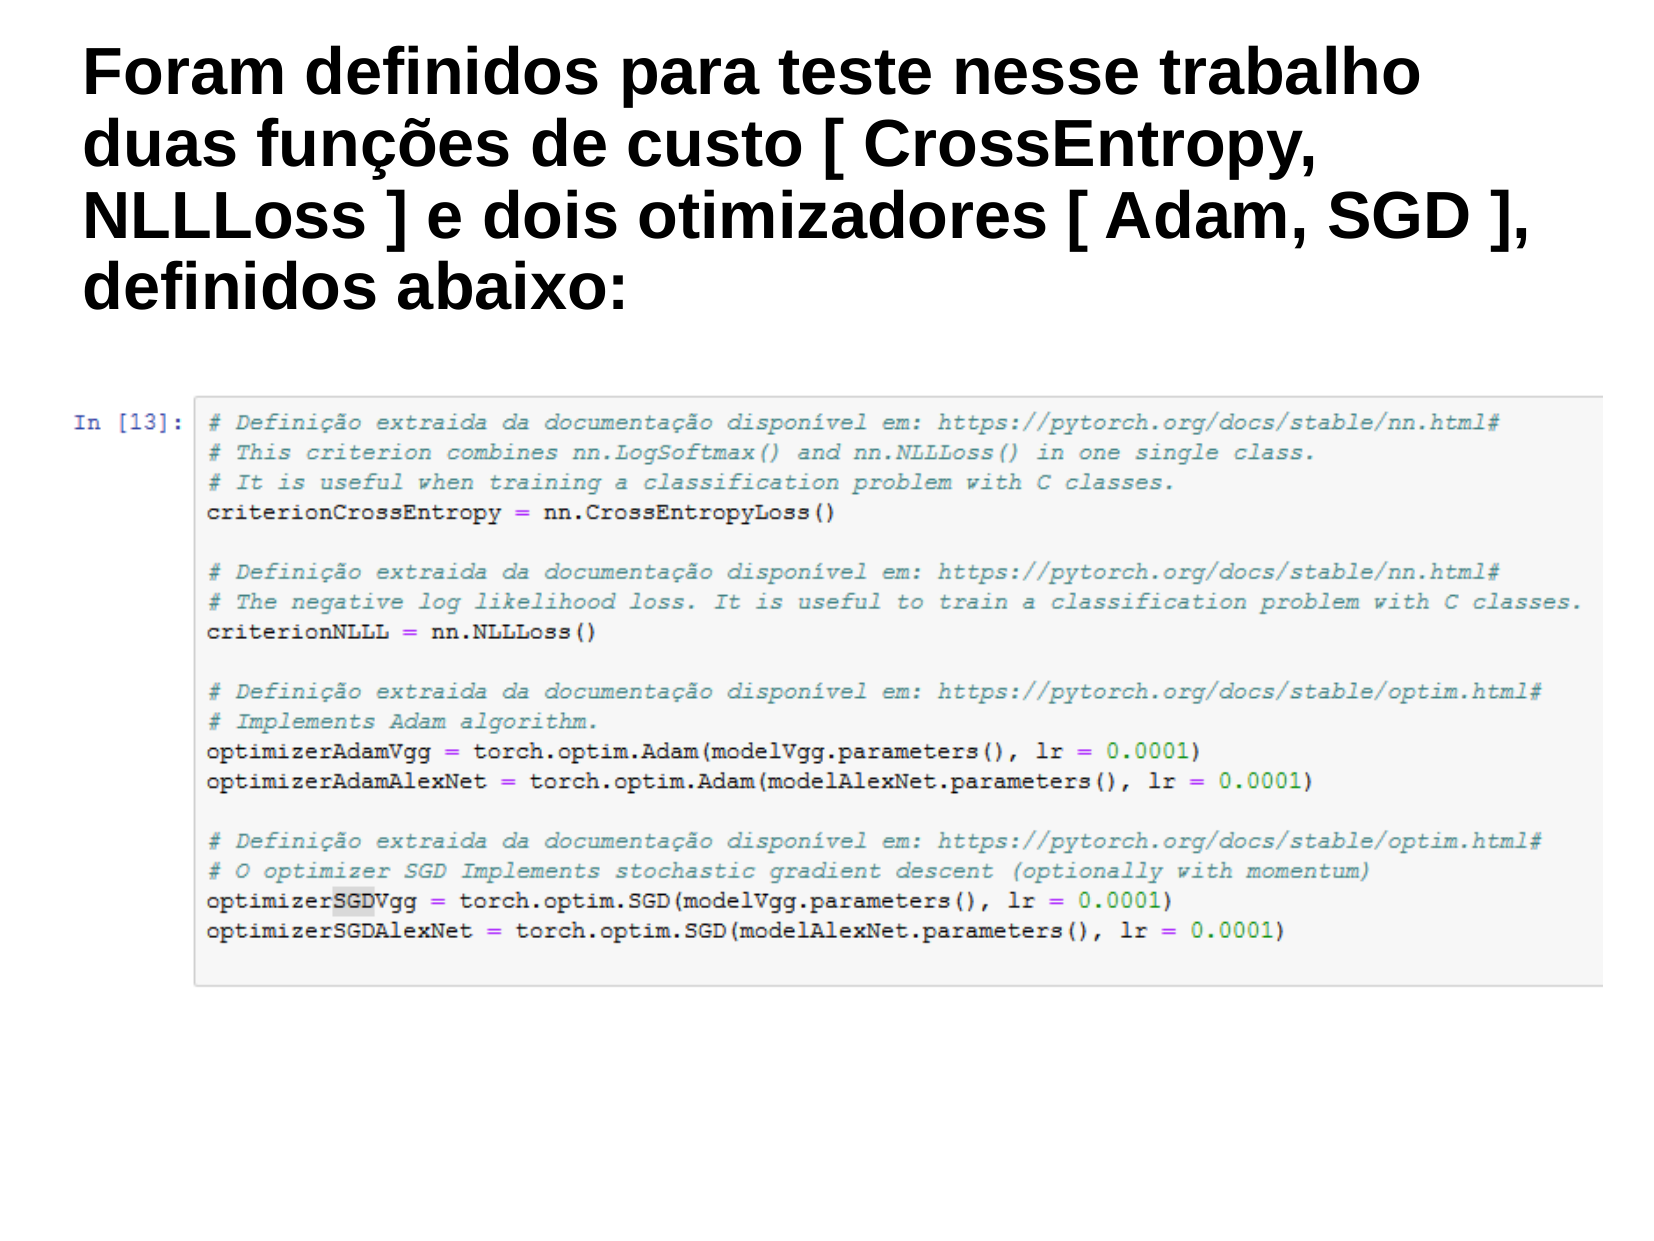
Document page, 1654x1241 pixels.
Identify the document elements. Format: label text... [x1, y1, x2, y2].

picture [50, 391, 1603, 997]
title Foram definidos para teste nesse trabalho duas funções de custo [ CrossEntropy, NLLLoss ] e dois otimizadores [ Adam, SGD ], definidos abaixo: [82, 49, 1571, 391]
